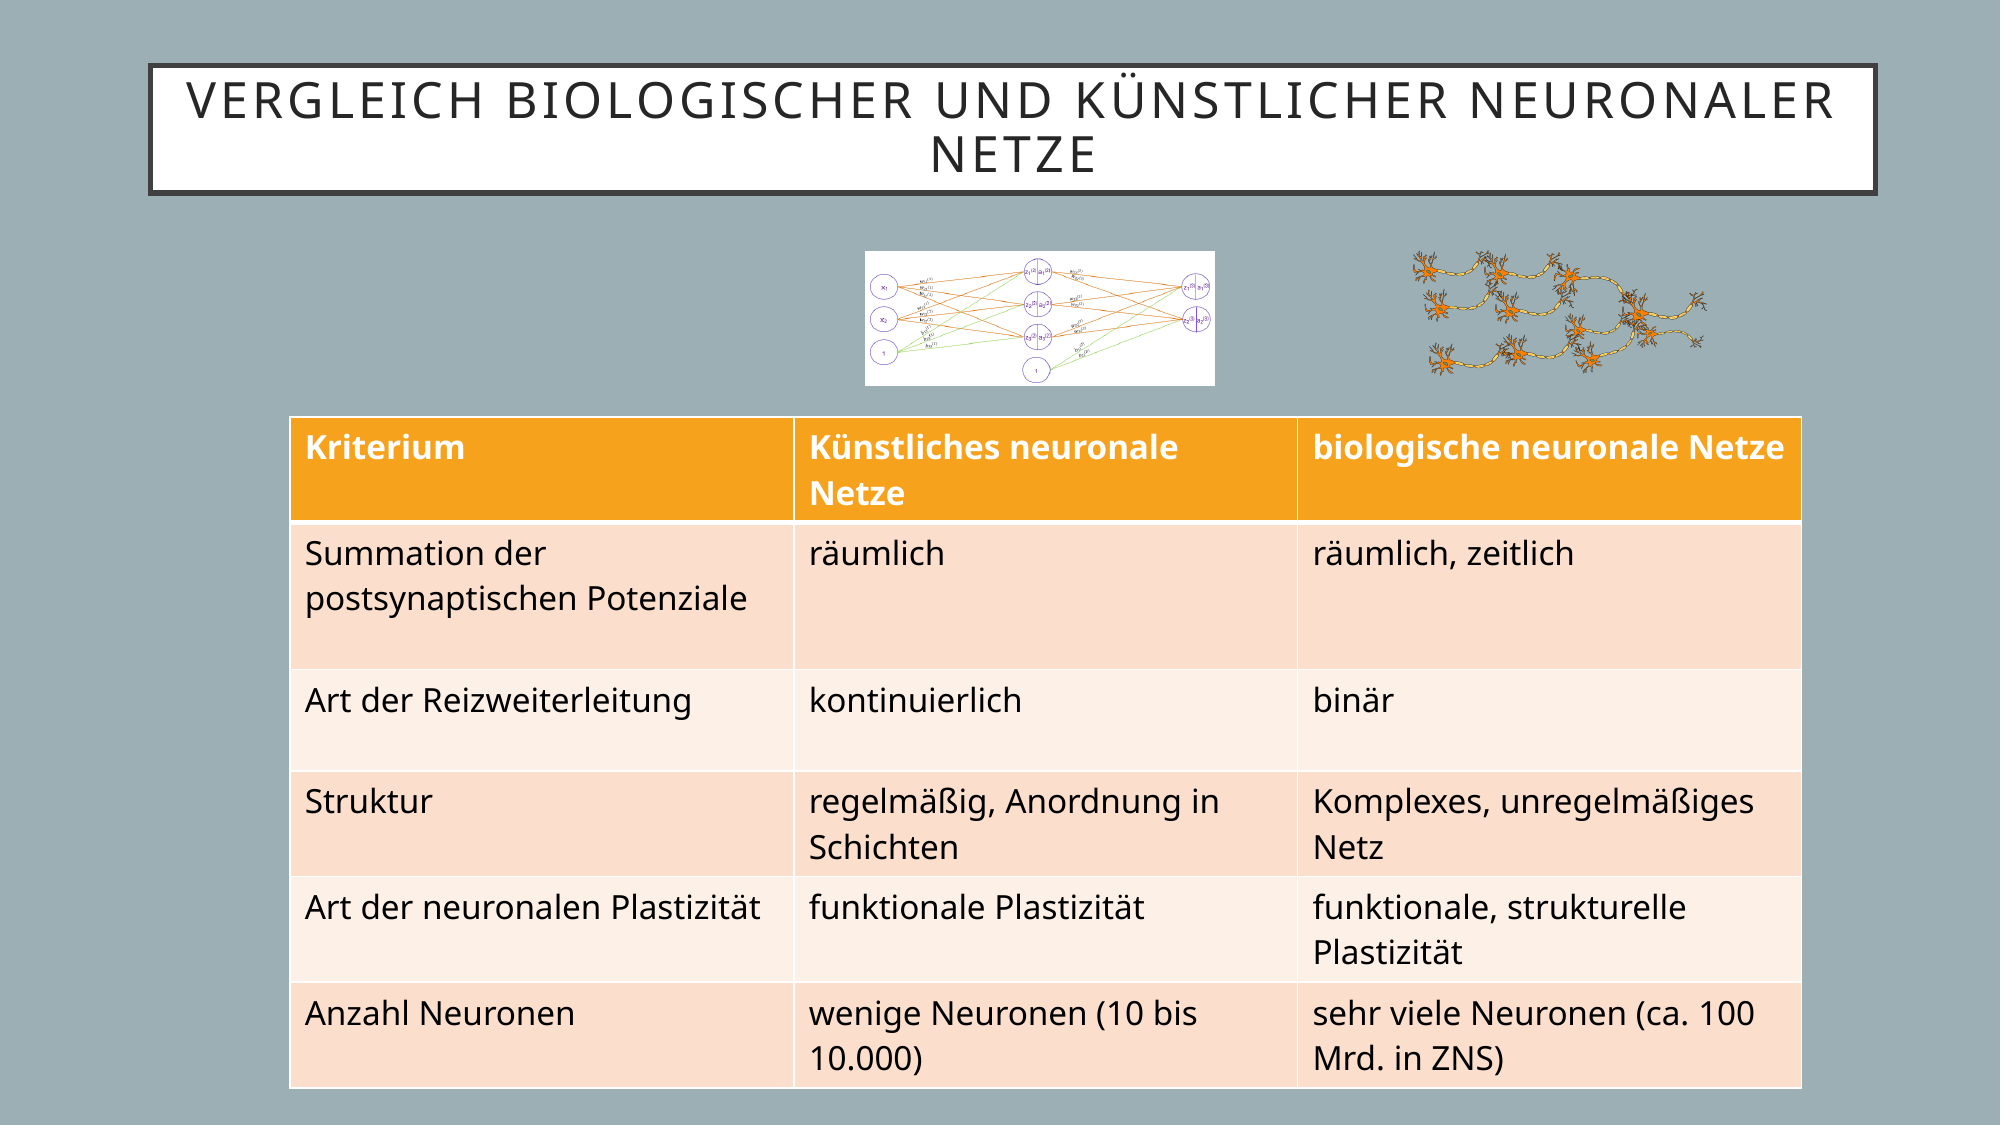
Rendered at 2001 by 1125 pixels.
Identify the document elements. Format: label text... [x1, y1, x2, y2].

table_cell funktionale, strukturelle Plastizität [1298, 877, 1801, 981]
table_cell wenige Neuronen (10 bis 10.000) [795, 983, 1297, 1087]
table_cell Art der neuronalen Plastizität [291, 877, 793, 981]
table_cell räumlich, zeitlich [1298, 525, 1801, 669]
table_cell regelmäßig, Anordnung in Schichten [795, 772, 1297, 876]
table_header Kriterium [291, 418, 793, 520]
picture [865, 251, 1215, 386]
table_cell Art der Reizweiterleitung [291, 670, 793, 770]
table_cell räumlich [795, 525, 1297, 669]
table_cell binär [1298, 670, 1801, 770]
table_cell Struktur [291, 772, 793, 876]
text_box Vergleich biologischer und künstlicher neuronaler Netze [150, 65, 1876, 193]
table_cell Anzahl Neuronen [291, 983, 793, 1087]
table_cell funktionale Plastizität [795, 877, 1297, 981]
table_cell kontinuierlich [795, 670, 1297, 770]
table_cell Summation der postsynaptischen Potenziale [291, 525, 793, 669]
table_header Künstliches neuronale Netze [795, 418, 1297, 520]
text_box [1413, 249, 1707, 377]
table_cell sehr viele Neuronen (ca. 100 Mrd. in ZNS) [1298, 983, 1801, 1087]
table_header biologische neuronale Netze [1298, 418, 1801, 520]
table_cell Komplexes, unregelmäßiges Netz [1298, 772, 1801, 876]
